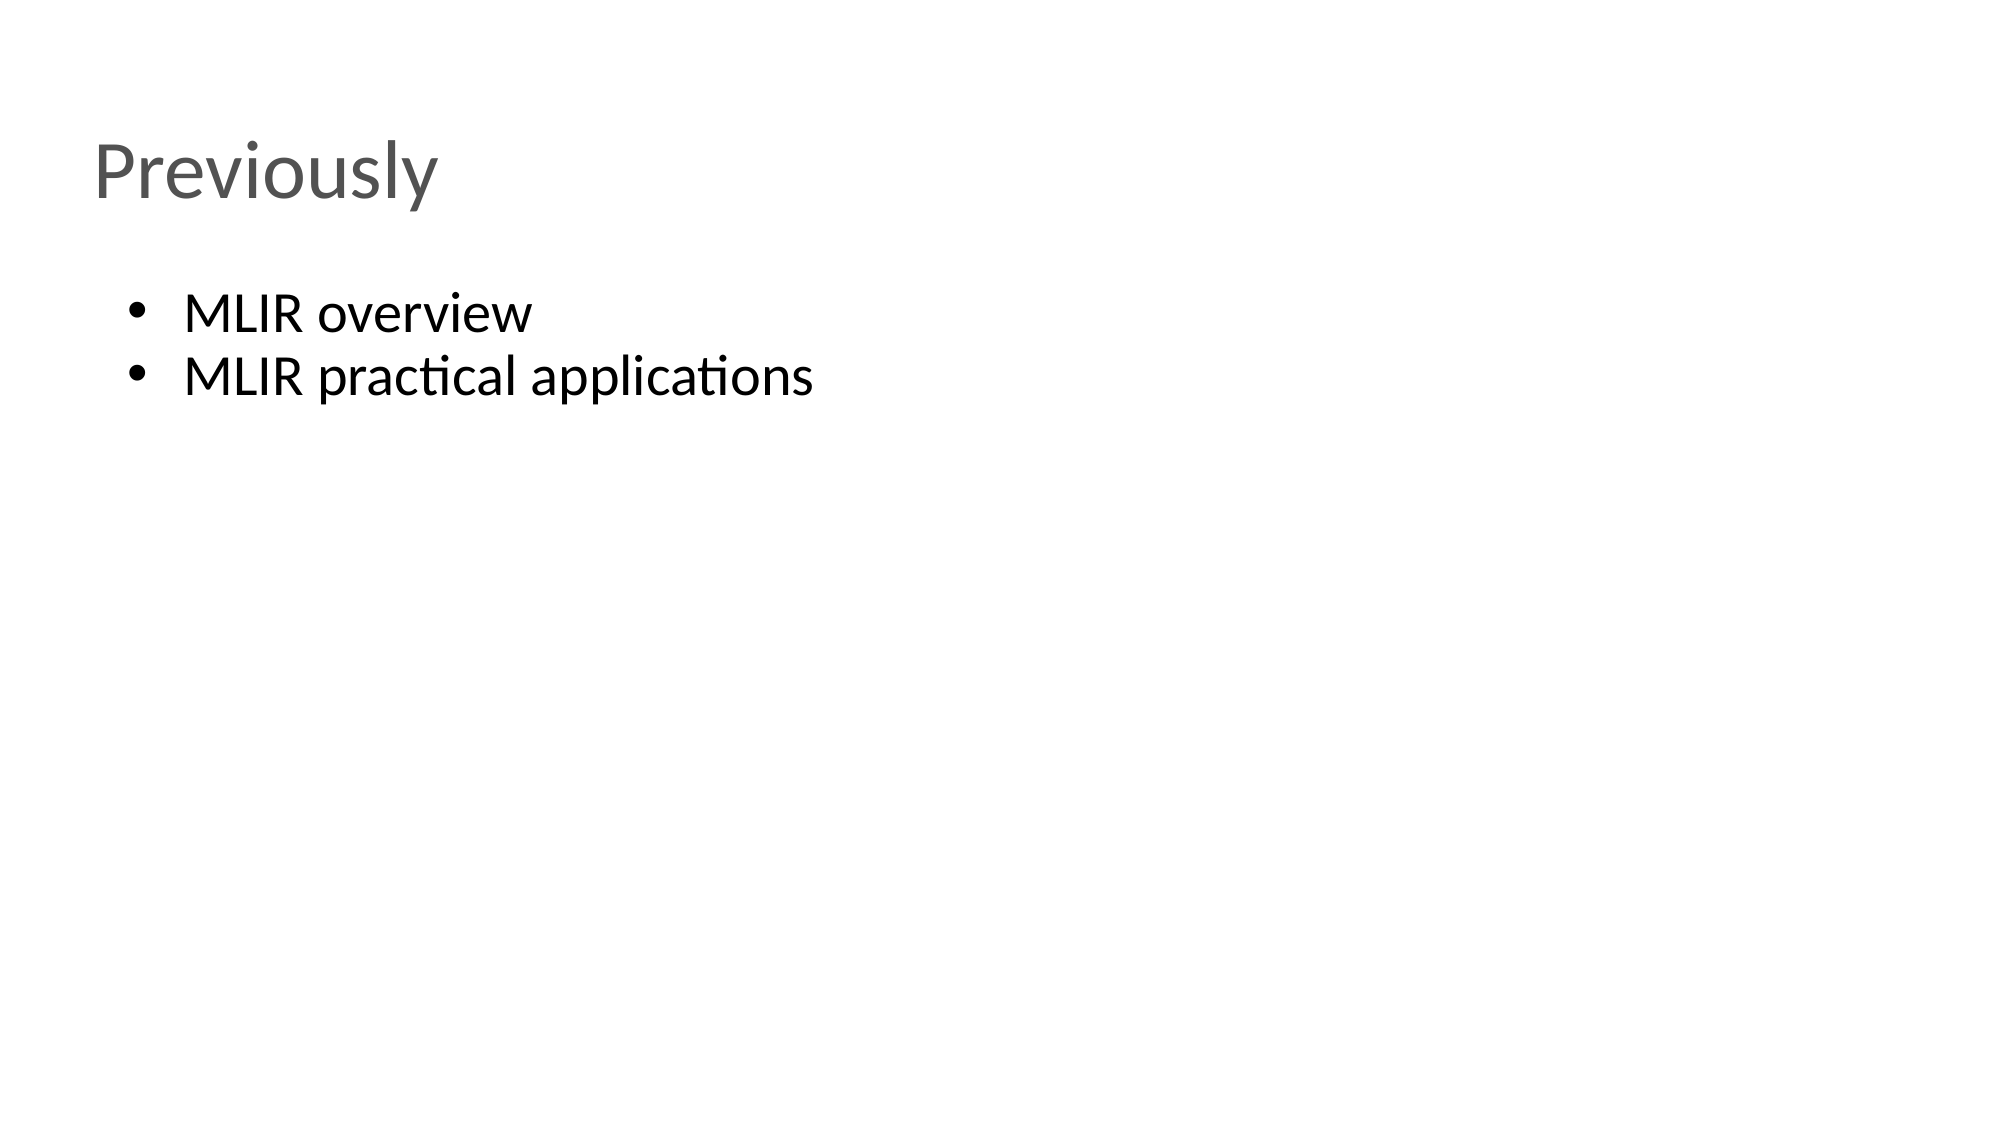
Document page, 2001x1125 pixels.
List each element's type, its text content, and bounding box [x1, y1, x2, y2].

list MLIR overview MLIR practical applications [93, 274, 1900, 1025]
title Previously [93, 93, 1900, 250]
